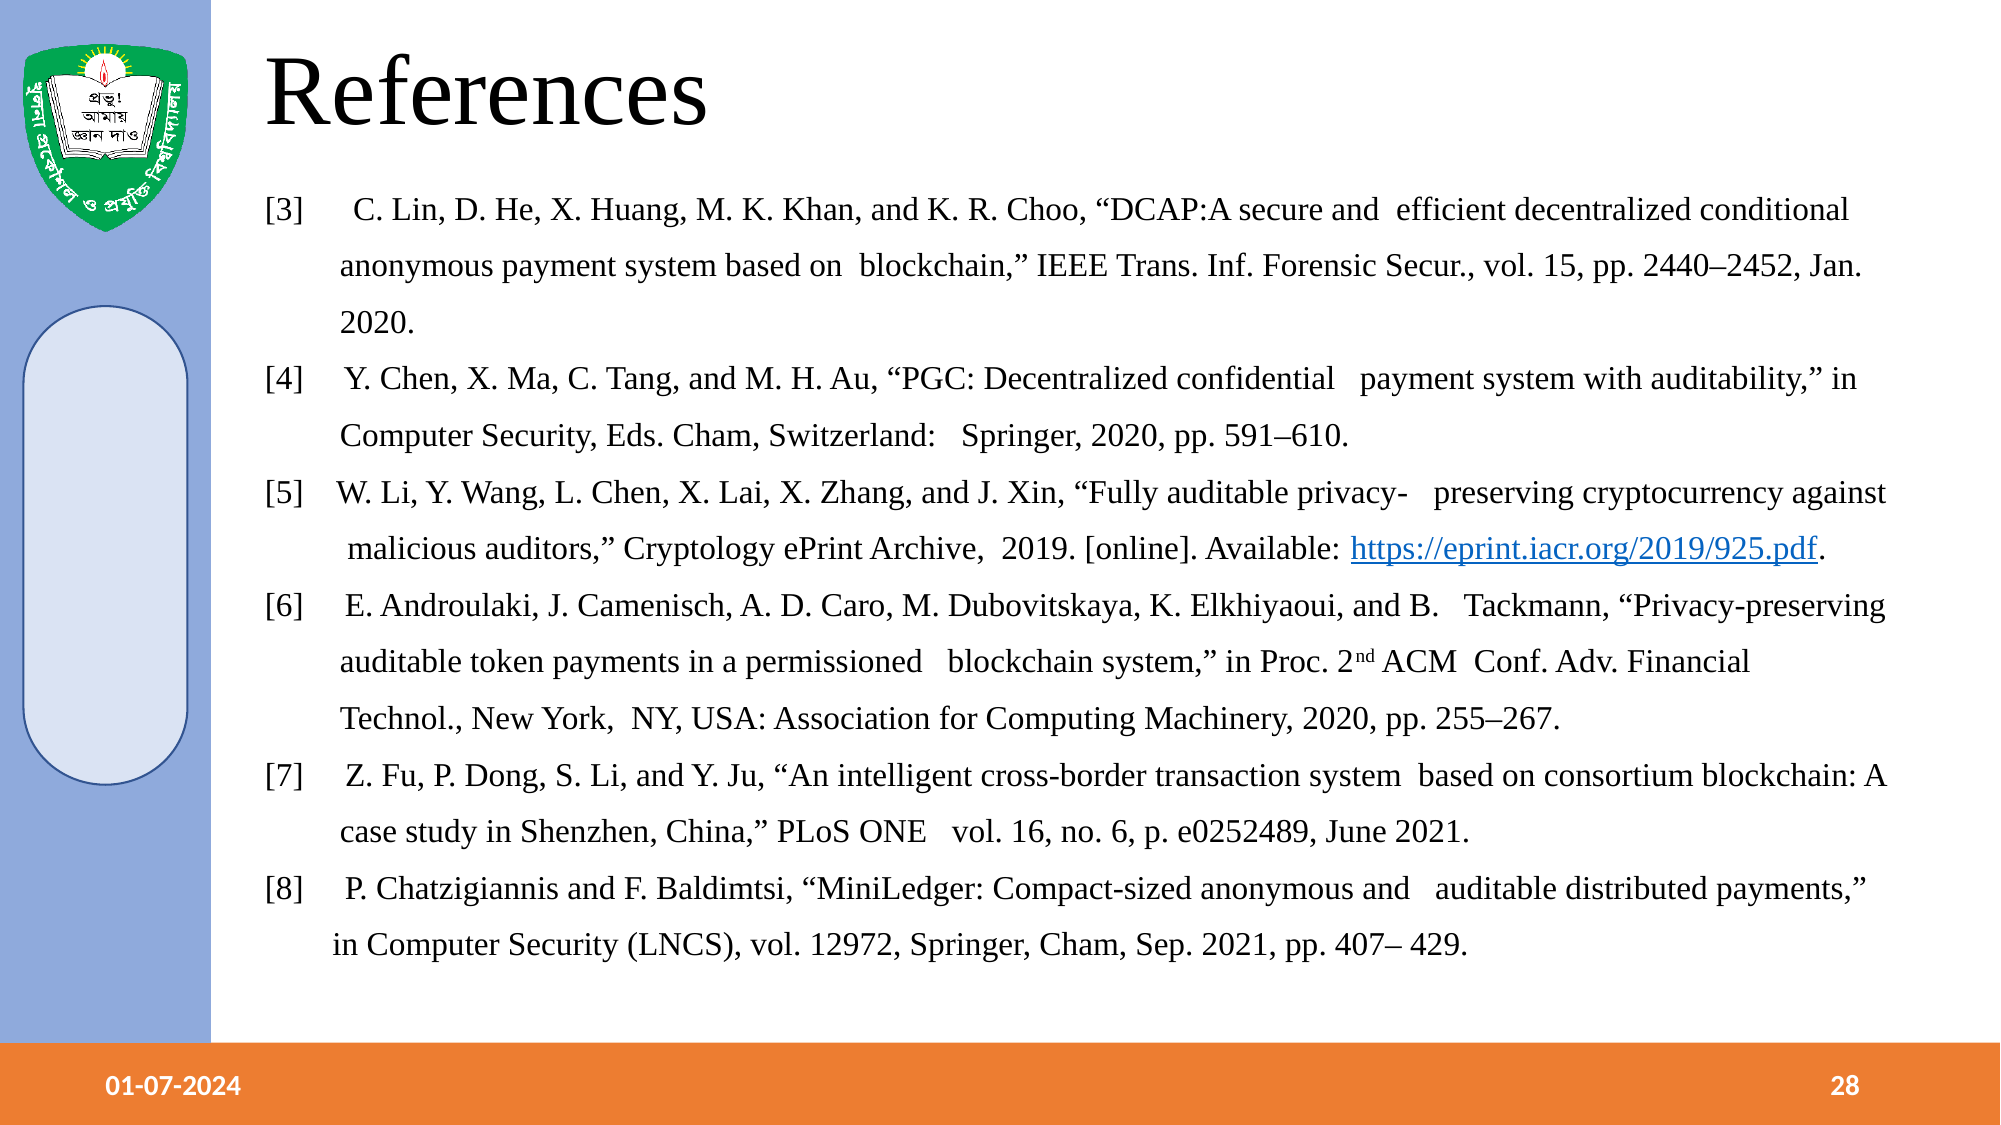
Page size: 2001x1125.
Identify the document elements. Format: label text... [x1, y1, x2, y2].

list [3] C. Lin, D. He, X. Huang, M. K. Khan, and K. R. Choo, “DCAP:A secure and efficient decentralized conditional anonymous payment system based on blockchain,” IEEE Trans. Inf. Forensic Secur., vol. 15, pp. 2440–2452, Jan. 2020. [4] Y. Chen, X. Ma, C. Tang, and M. H. Au, “PGC: Decentralized confidential payment system with auditability,” in Computer Security, Eds. Cham, Switzerland: Springer, 2020, pp. 591–610. [5] W. Li, Y. Wang, L. Chen, X. Lai, X. Zhang, and J. Xin, “Fully auditable privacy- preserving cryptocurrency against malicious auditors,” Cryptology ePrint Archive, 2019. [online]. Available: https://eprint.iacr.org/2019/925.pdf. [6] E. Androulaki, J. Camenisch, A. D. Caro, M. Dubovitskaya, K. Elkhiyaoui, and B. Tackmann, “Privacy-preserving auditable token payments in a permissioned blockchain system,” in Proc. 2nd ACM Conf. Adv. Financial Technol., New York, NY, USA: Association for Computing Machinery, 2020, pp. 255–267. [7] Z. Fu, P. Dong, S. Li, and Y. Ju, “An intelligent cross-border transaction system based on consortium blockchain: A case study in Shenzhen, China,” PLoS ONE vol. 16, no. 6, p. e0252489, June 2021. [8] P. Chatzigiannis and F. Baldimtsi, “MiniLedger: Compact-sized anonymous and auditable distributed payments,” in Computer Security (LNCS), vol. 12972, Springer, Cham, Sep. 2021, pp. 407– 429. [249, 179, 1913, 1025]
picture [23, 44, 188, 232]
title References [249, 5, 1875, 179]
